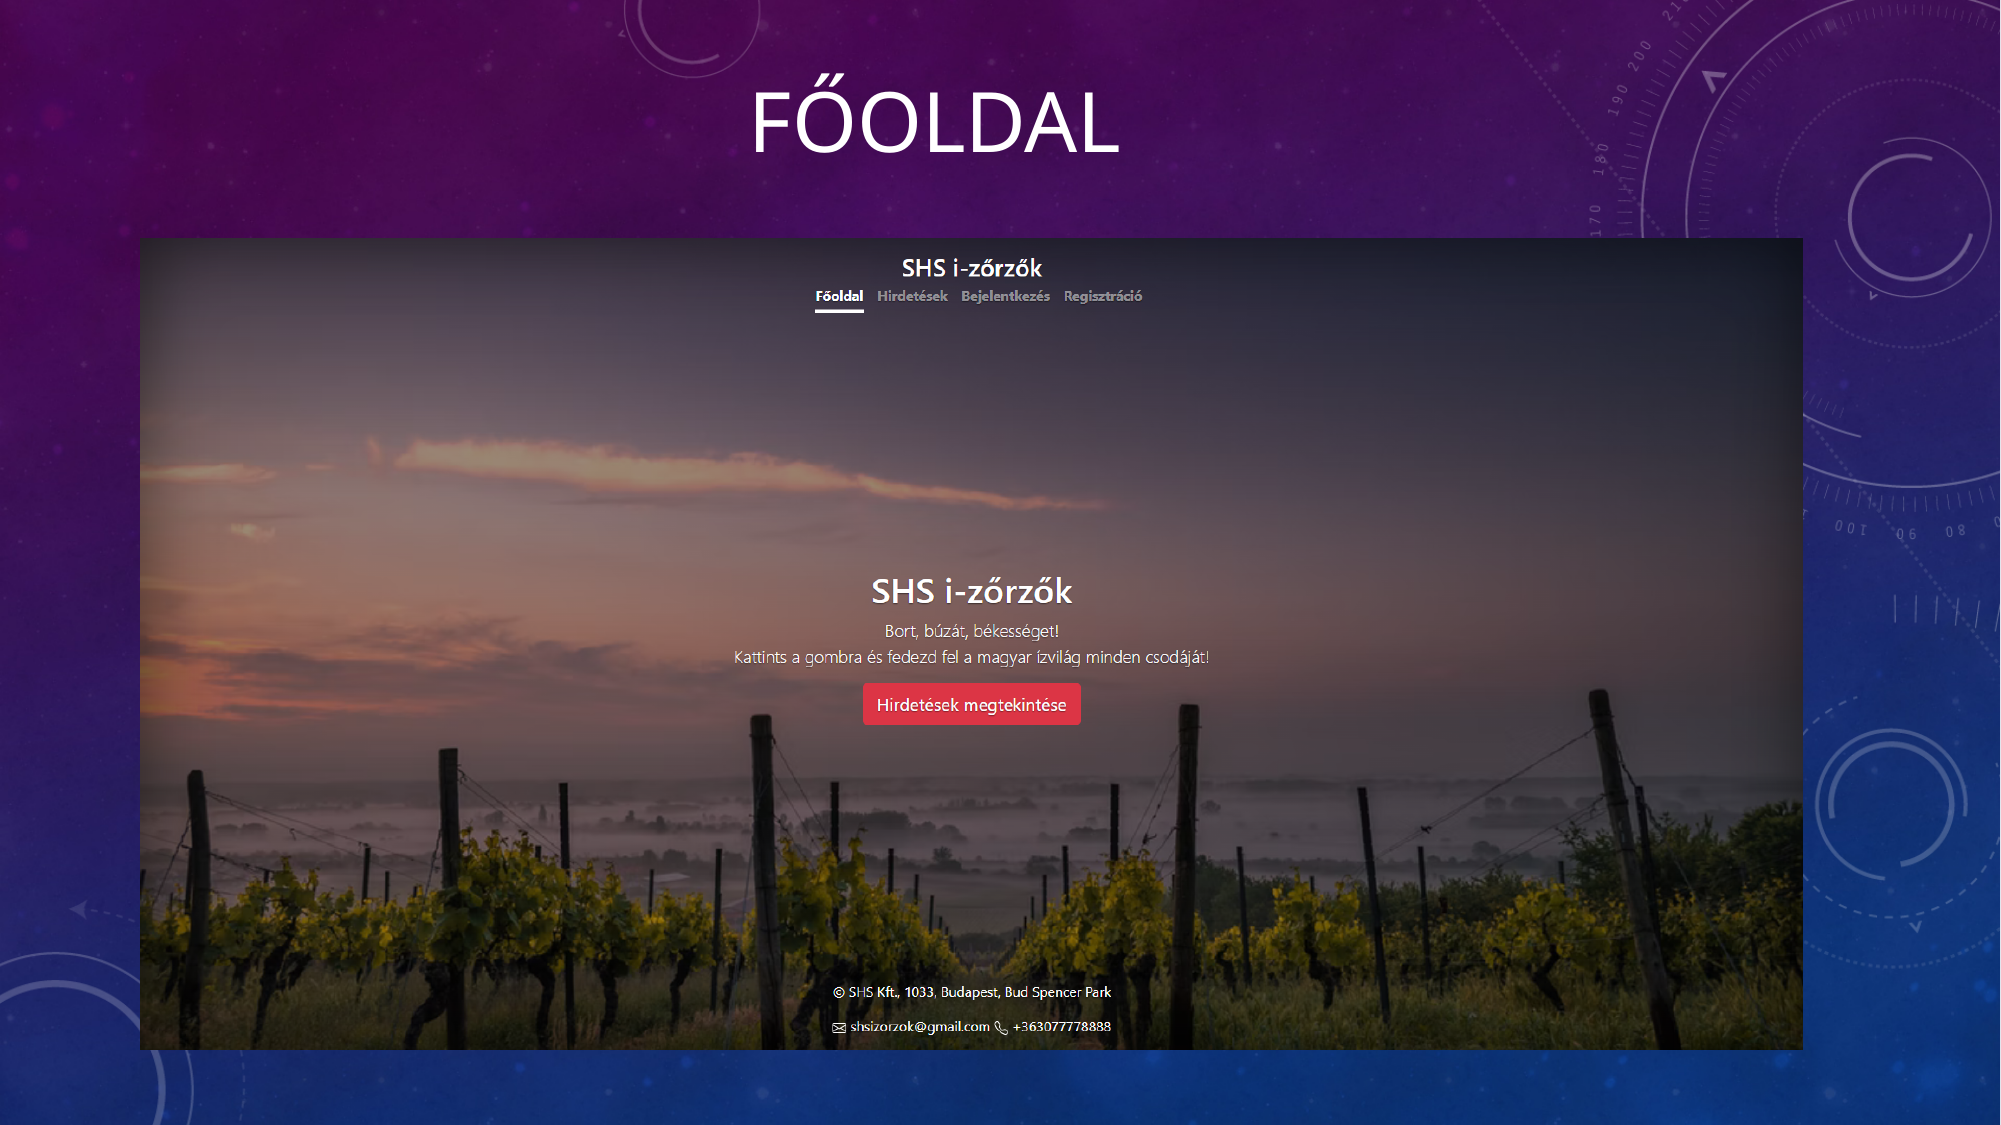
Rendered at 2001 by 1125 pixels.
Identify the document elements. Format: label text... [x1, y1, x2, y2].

title Főoldal [104, 0, 1767, 239]
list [139, 238, 1803, 1051]
picture [0, 0, 2001, 1125]
